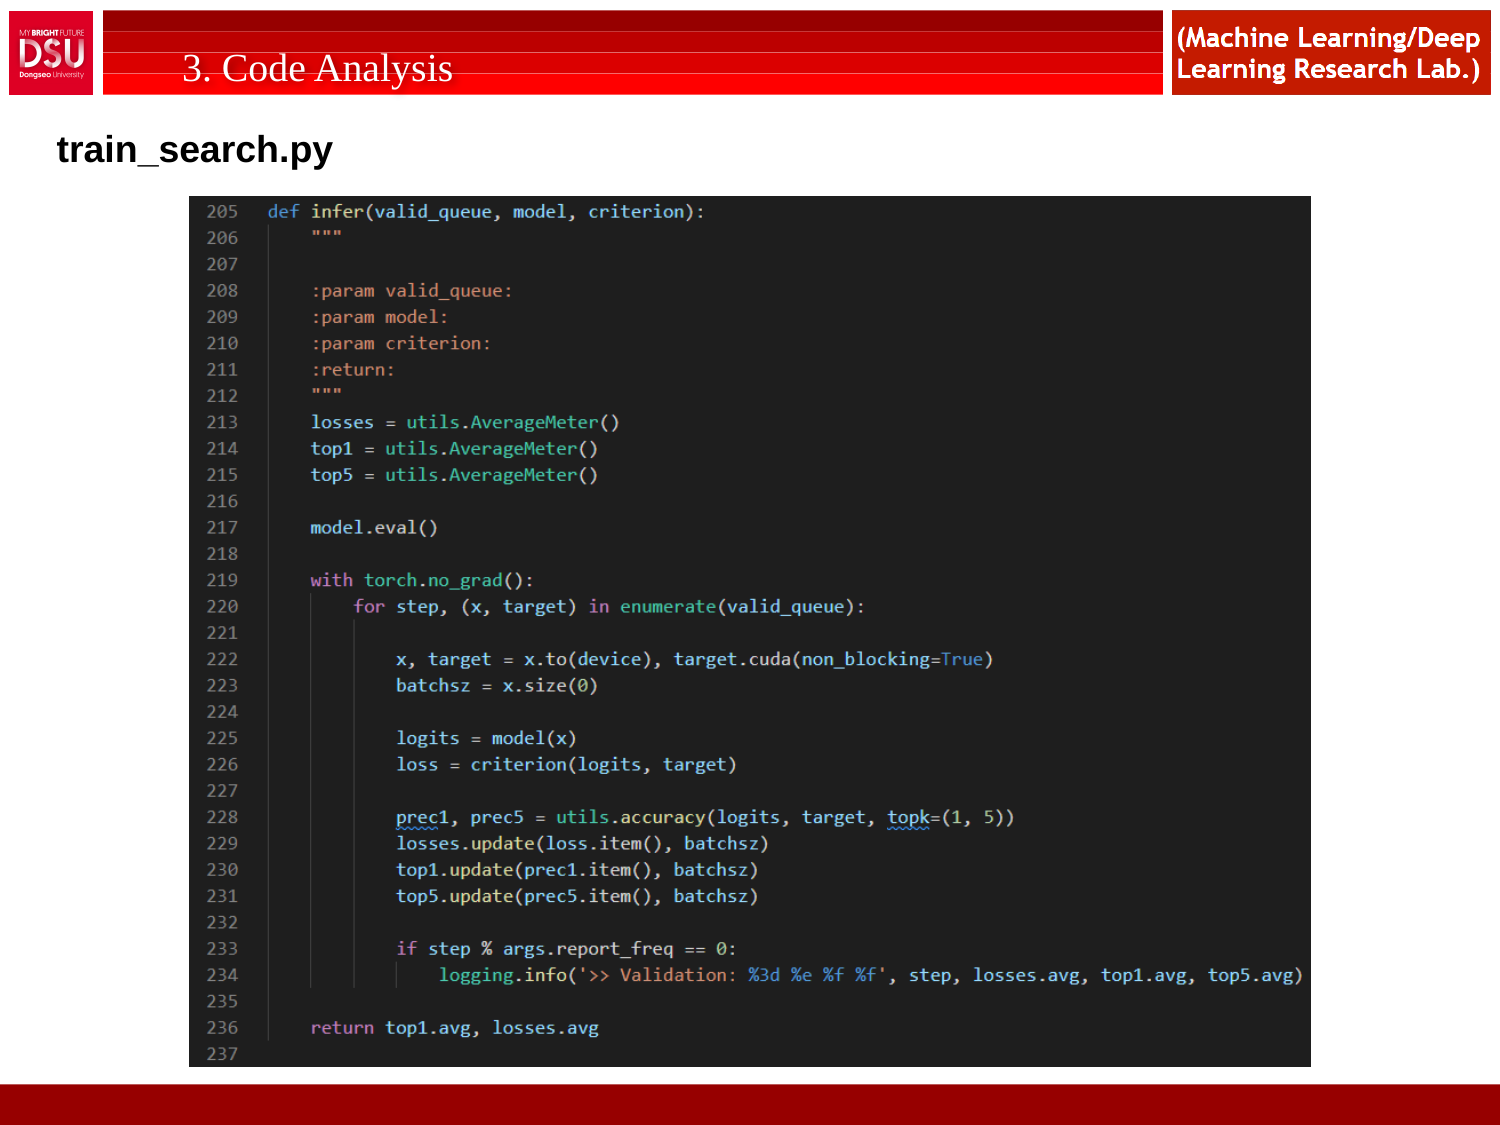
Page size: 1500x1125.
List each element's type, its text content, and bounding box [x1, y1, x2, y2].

text_box train_search.py [0, 118, 1062, 178]
picture [188, 196, 1312, 1067]
text_box [0, 1082, 1500, 1125]
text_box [0, 2, 1500, 96]
